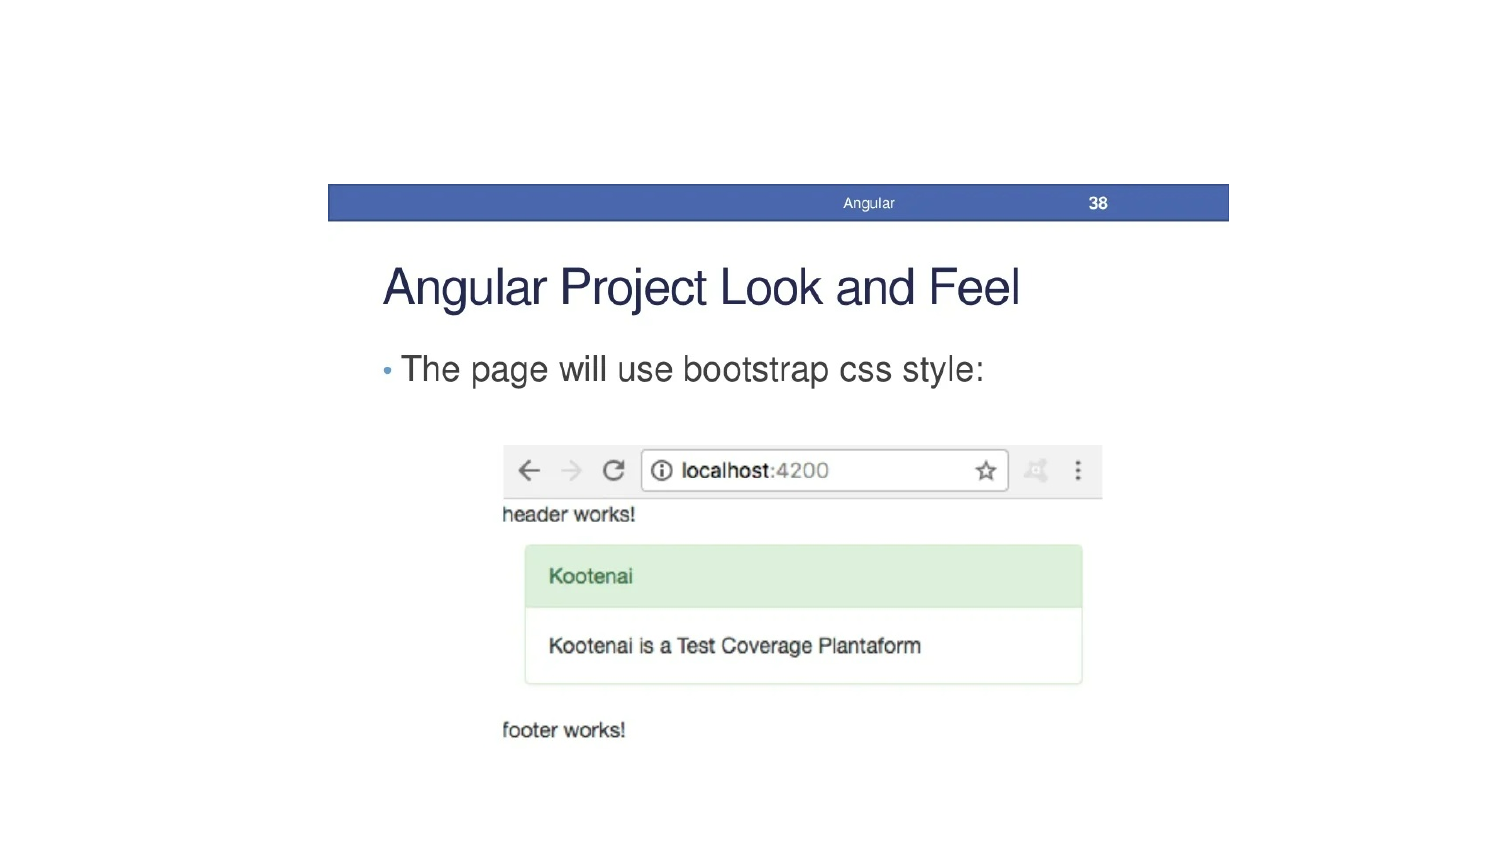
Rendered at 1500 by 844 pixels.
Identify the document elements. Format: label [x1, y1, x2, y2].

picture [327, 184, 1229, 844]
